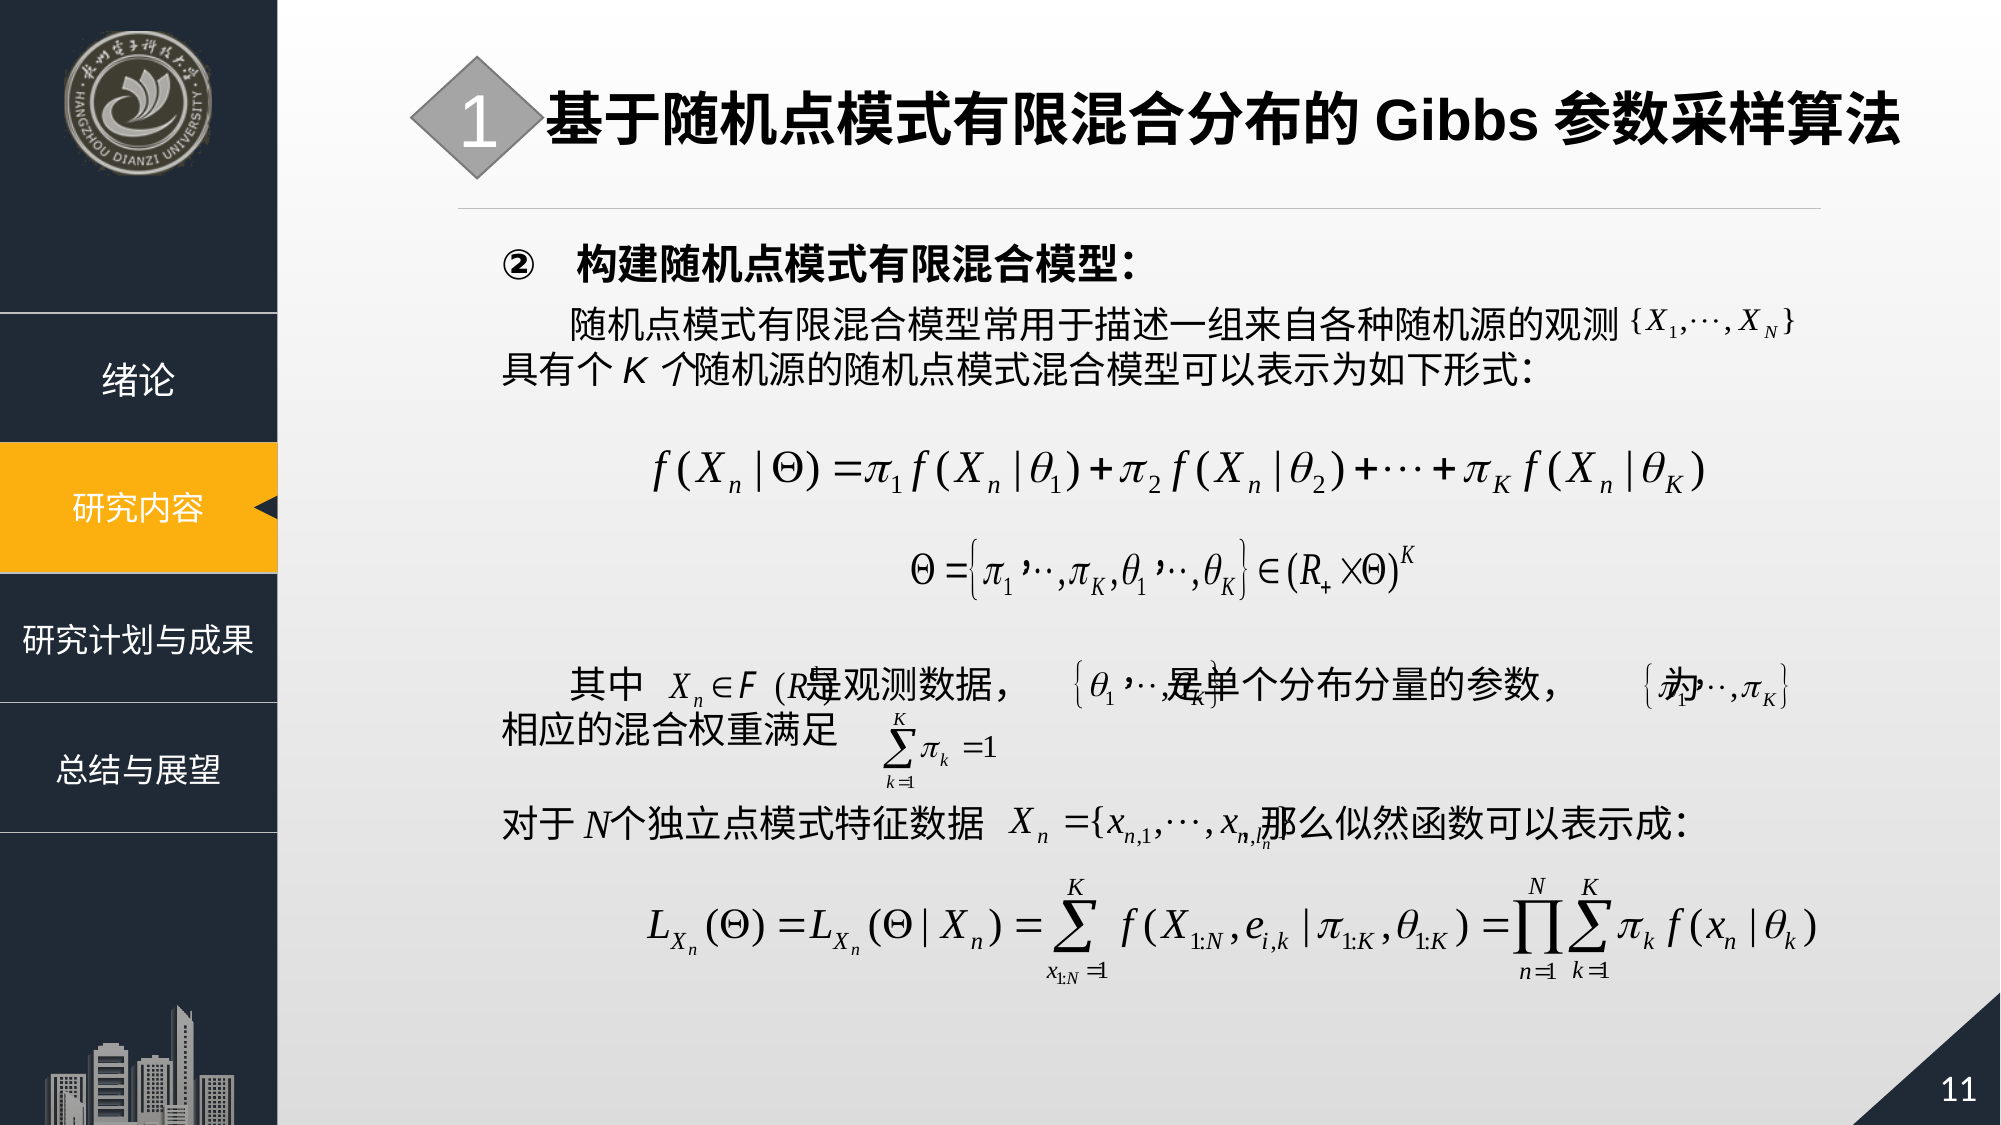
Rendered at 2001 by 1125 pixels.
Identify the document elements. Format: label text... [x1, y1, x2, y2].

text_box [1640, 661, 1801, 718]
text_box 基于随机点模式有限混合分布的Gibbs参数采样算法 [530, 75, 1918, 230]
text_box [878, 704, 1001, 795]
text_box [1000, 794, 1297, 856]
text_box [661, 657, 840, 717]
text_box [1626, 299, 1801, 347]
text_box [906, 534, 1424, 611]
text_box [639, 867, 1826, 995]
picture [16, 1004, 260, 1125]
text_box 1 [409, 55, 545, 180]
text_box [1070, 657, 1231, 718]
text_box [637, 436, 1713, 505]
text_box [575, 801, 624, 850]
picture [64, 31, 212, 177]
text_box 构建随机点模式有限混合模型： 随机点模式有限混合模型常用于描述一组来自各种随机源的观测 具有个K个随机源的随机点模式混合模型可以表示为如下形式： 其中 是观测数据， 是单个分布分量的参数， 为相应的混合权重满足 对于 个独立点模式特征数据 ,那么似然函数可以表示成： [486, 230, 1741, 988]
